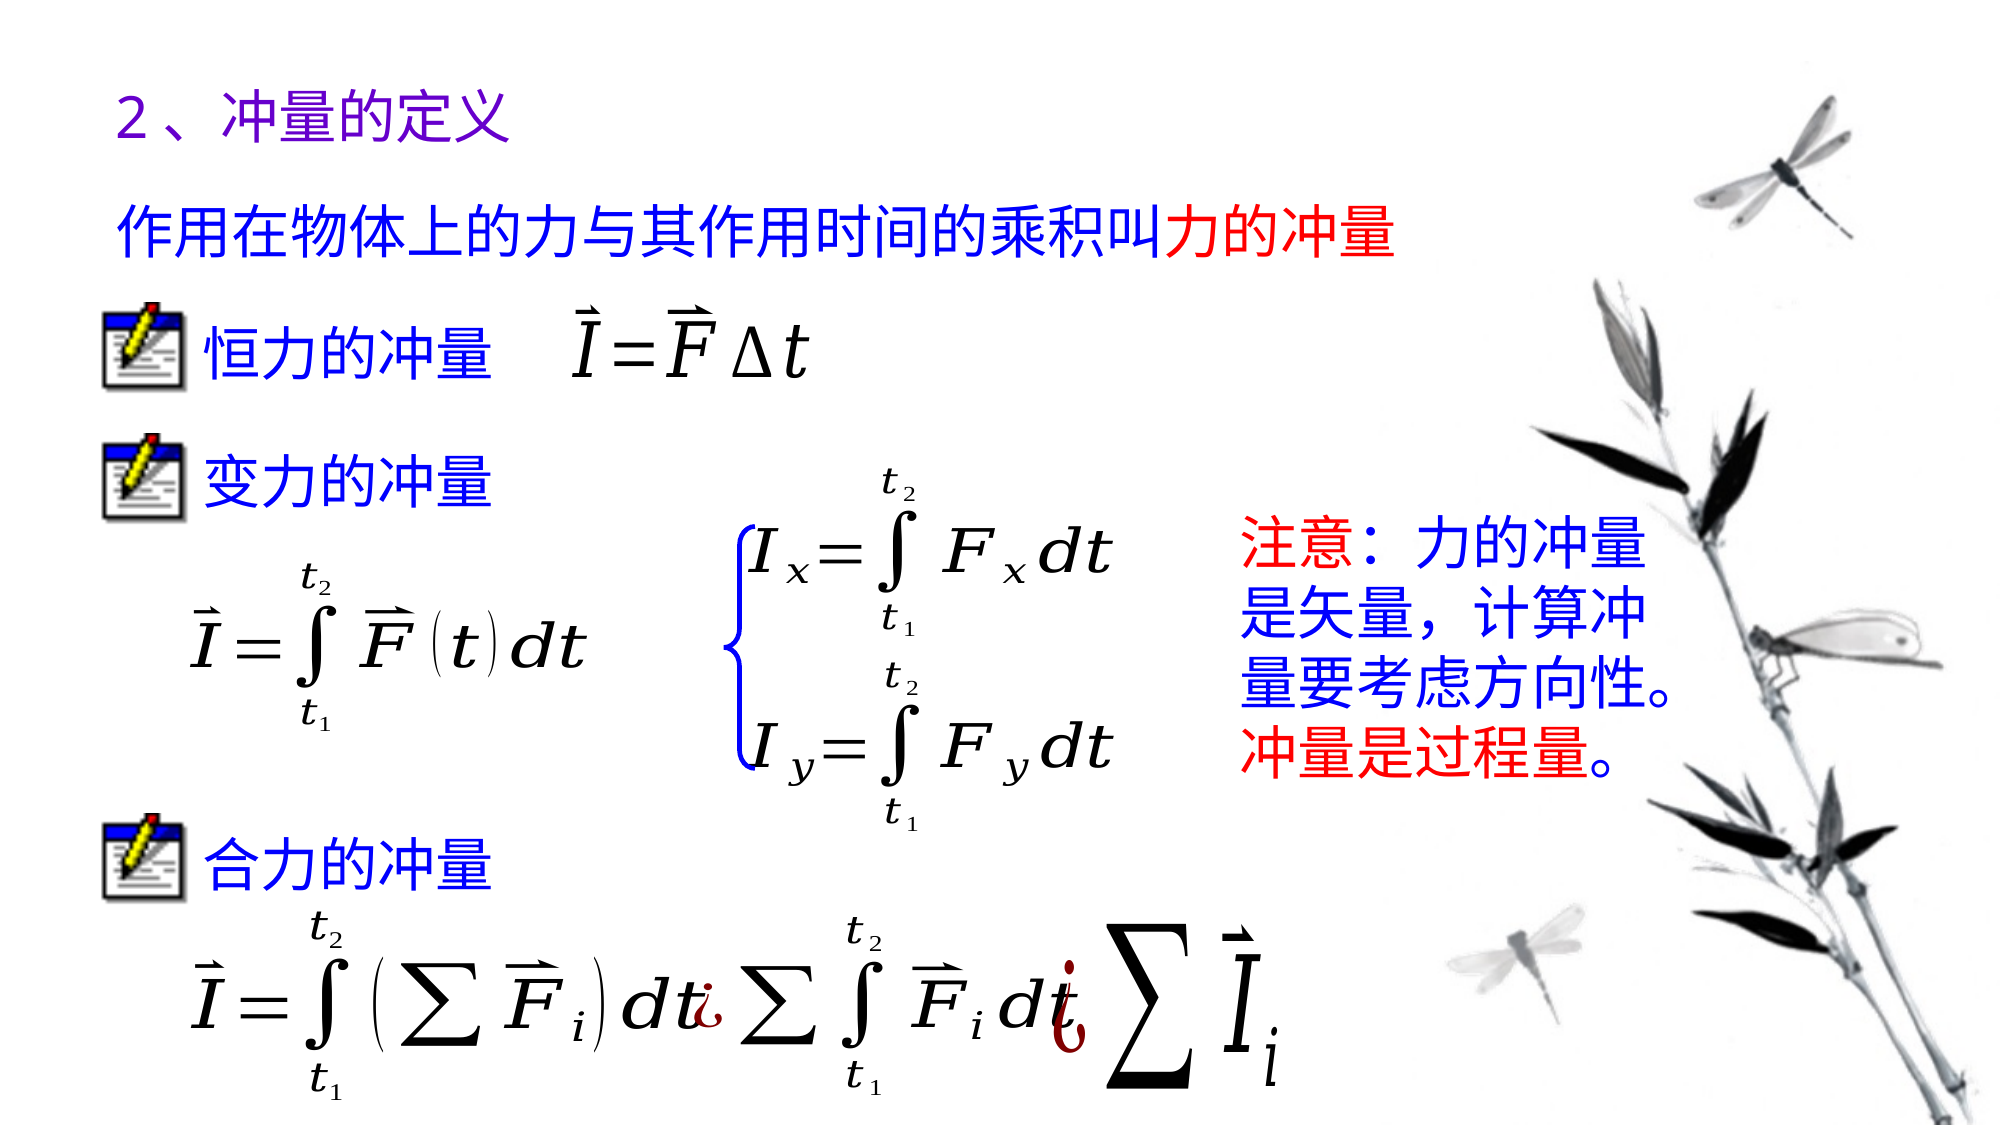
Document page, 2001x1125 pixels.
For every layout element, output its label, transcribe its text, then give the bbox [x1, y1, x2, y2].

text_box 注意：力的冲量是矢量，计算冲量要考虑方向性。冲量是过程量。 [1225, 498, 1704, 794]
text_box [723, 525, 756, 770]
picture [100, 433, 192, 528]
picture [100, 302, 192, 397]
text_box 作用在物体上的力与其作用时间的乘积叫力的冲量 [100, 187, 1494, 273]
text_box 恒力的冲量 [192, 309, 604, 395]
text_box 2、冲量的定义 [100, 73, 992, 158]
picture [1376, 61, 2000, 1125]
text_box 变力的冲量 [192, 437, 638, 523]
picture [100, 813, 192, 908]
text_box 合力的冲量 [192, 820, 637, 906]
